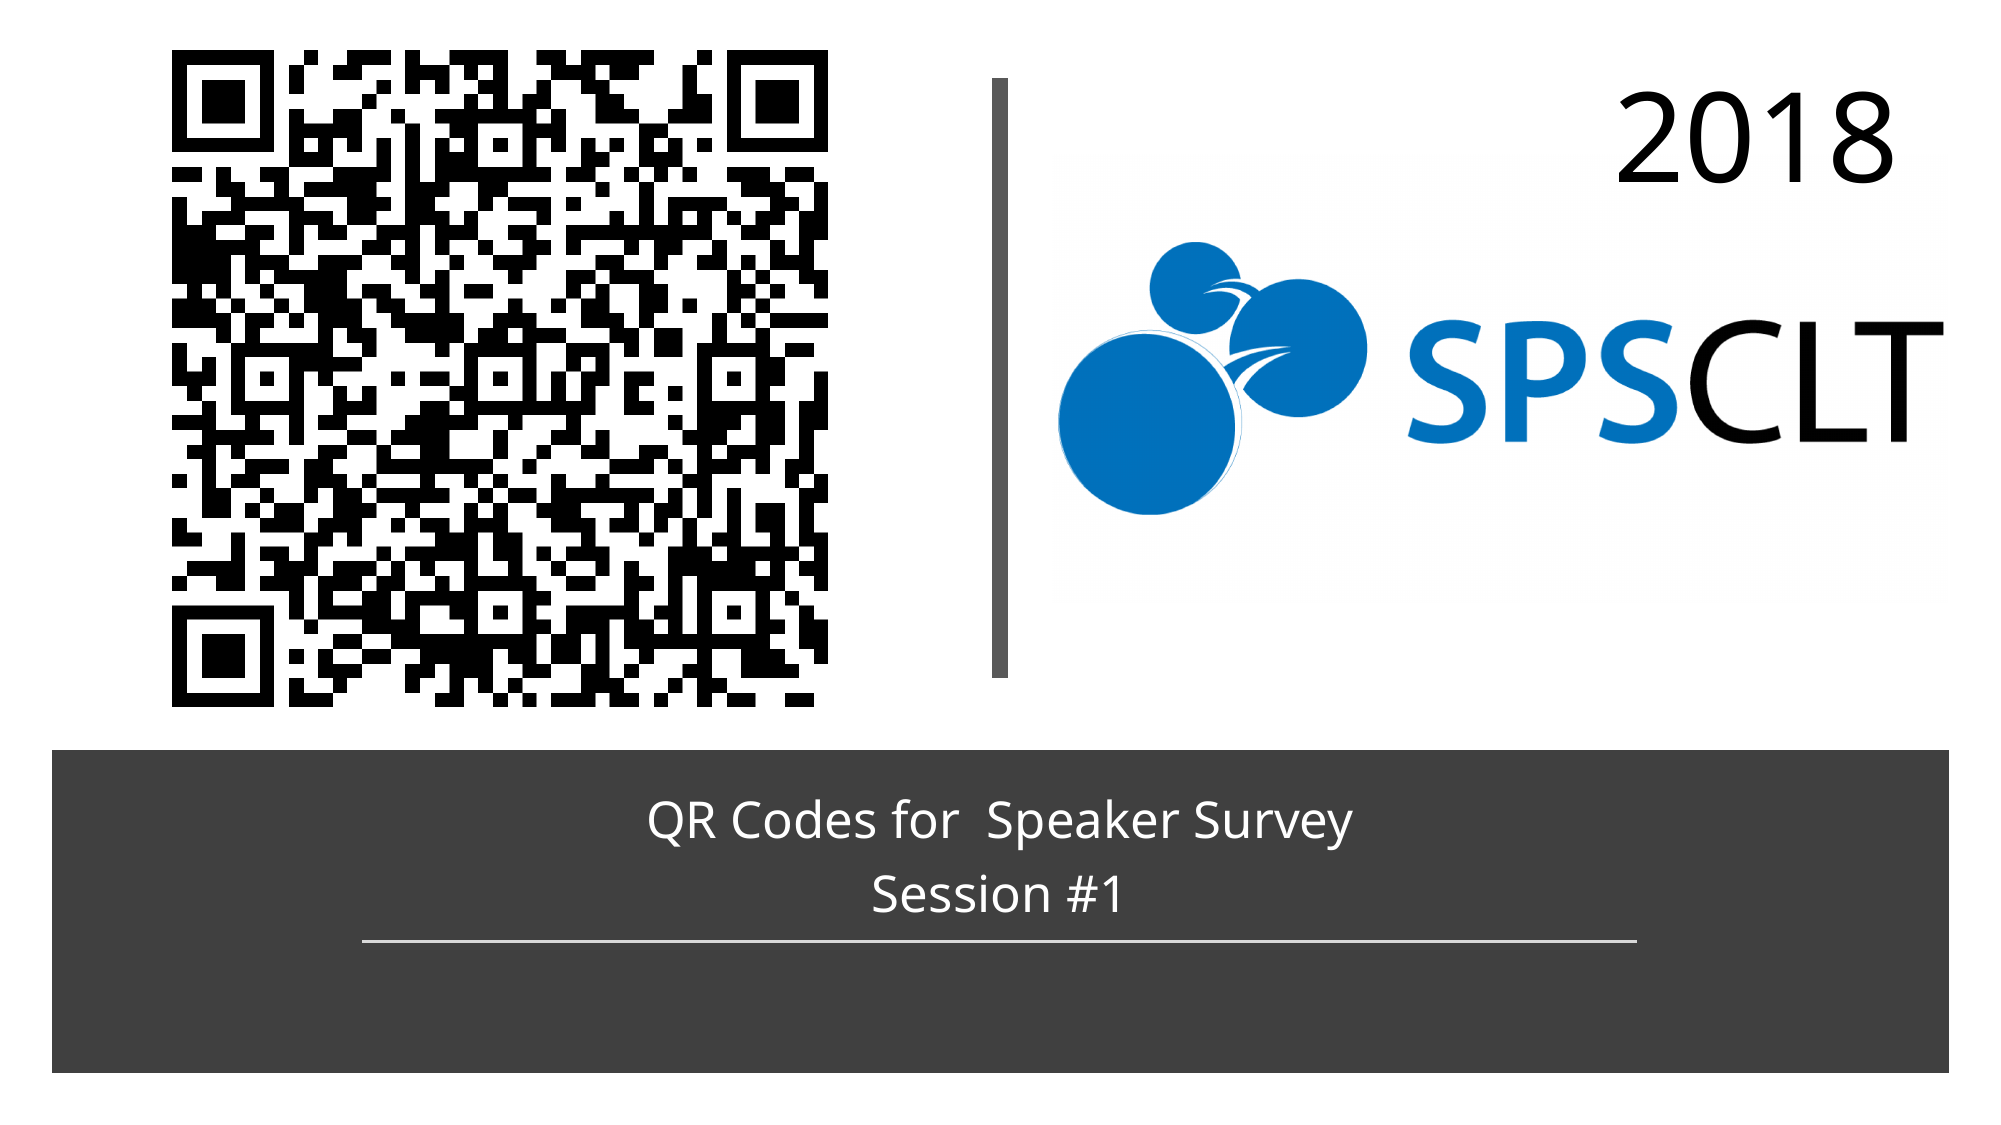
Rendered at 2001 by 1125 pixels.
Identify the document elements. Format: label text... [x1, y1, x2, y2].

picture [1052, 154, 1948, 603]
picture [172, 50, 828, 707]
text_box 2018 [1417, 50, 1914, 154]
text_box QR Codes for Speaker Survey Session #1 [86, 780, 1914, 933]
text_box [61, 759, 1939, 1064]
